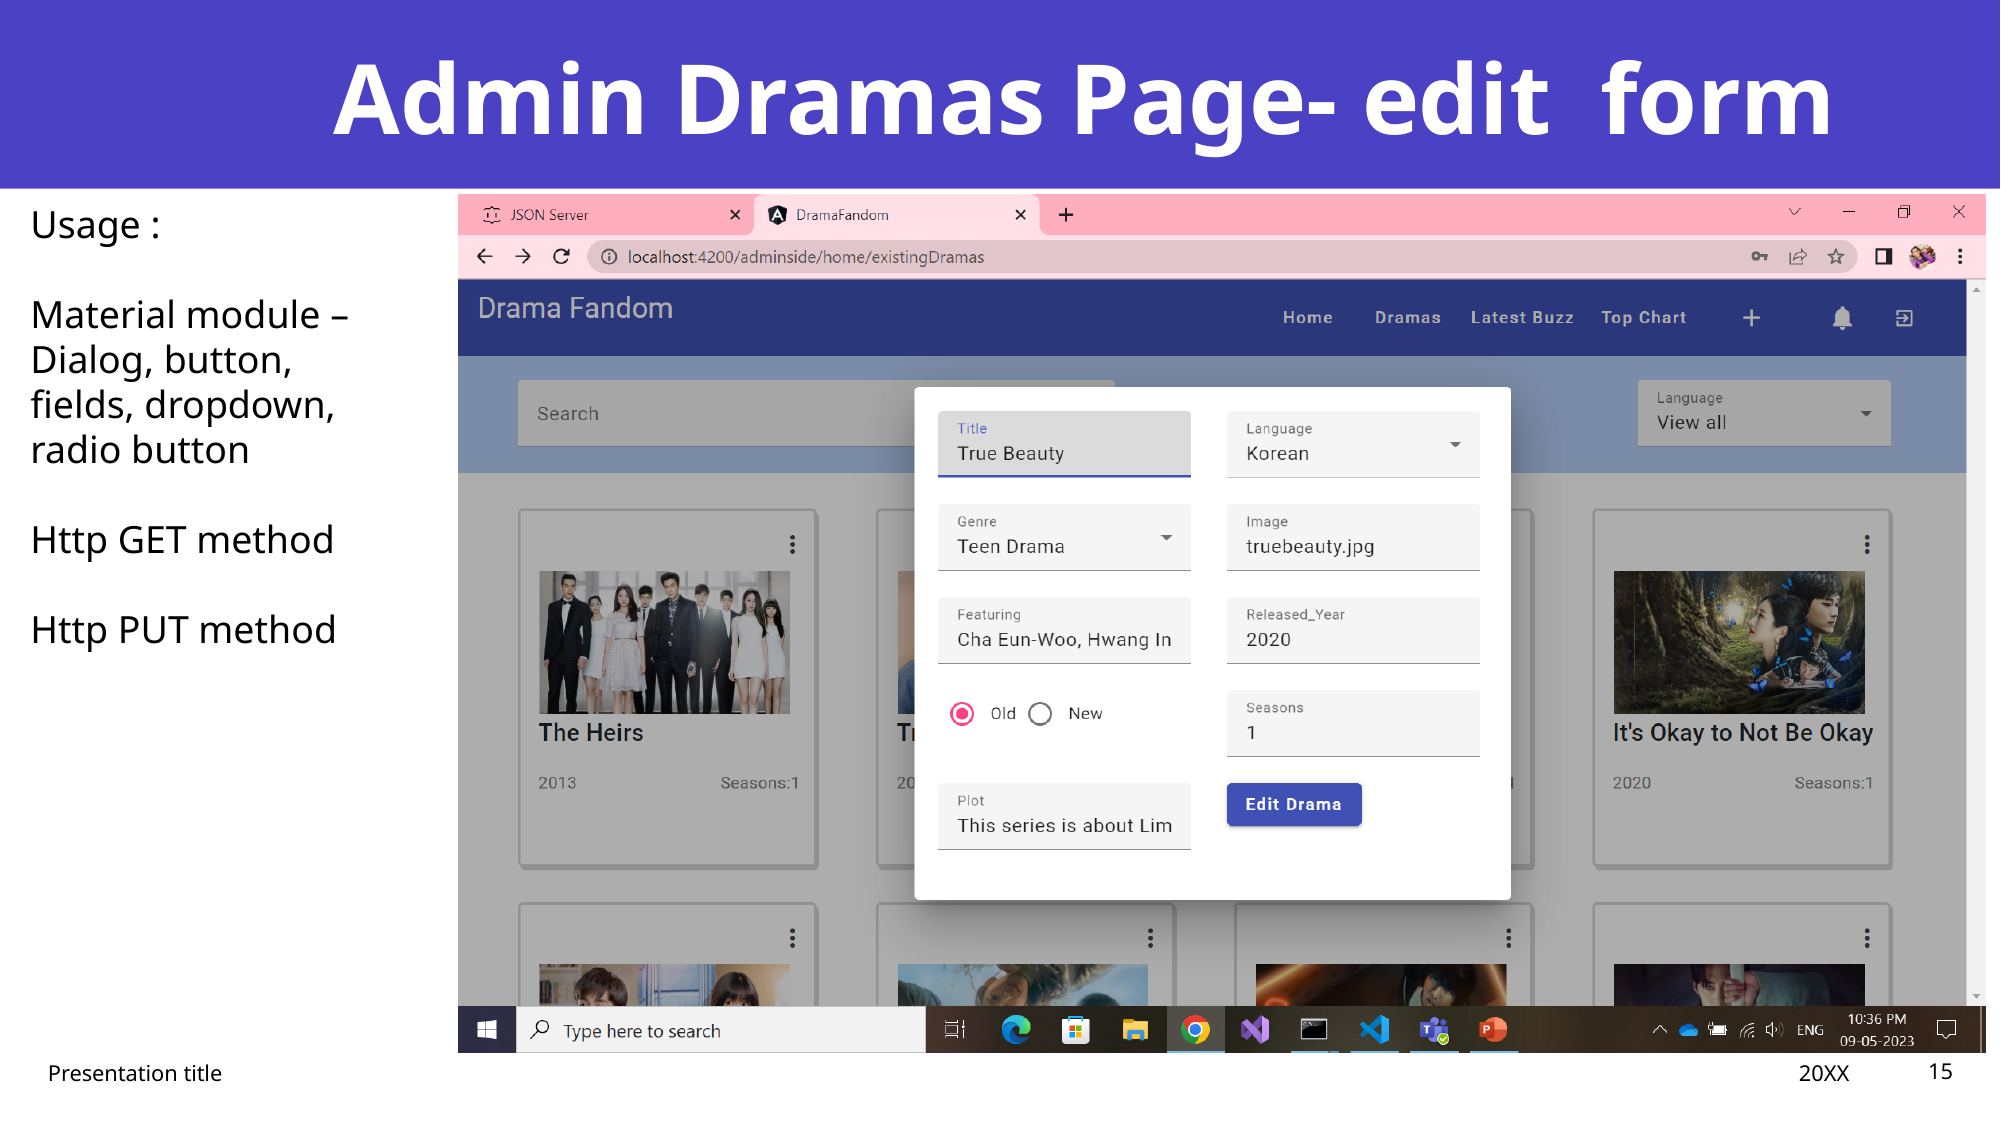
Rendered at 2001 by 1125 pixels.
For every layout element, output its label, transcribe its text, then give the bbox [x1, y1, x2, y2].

title Admin Dramas Page- edit form [33, 30, 1852, 162]
footer Presentation title [33, 1042, 827, 1103]
slide_number 20XX [1150, 1053, 1864, 1103]
slide_number 15 [1864, 1053, 1968, 1103]
picture [458, 194, 1986, 1053]
text_box Usage : Material module – Dialog, button, fields, dropdown, radio button Http GET method Http PUT method [15, 194, 427, 659]
